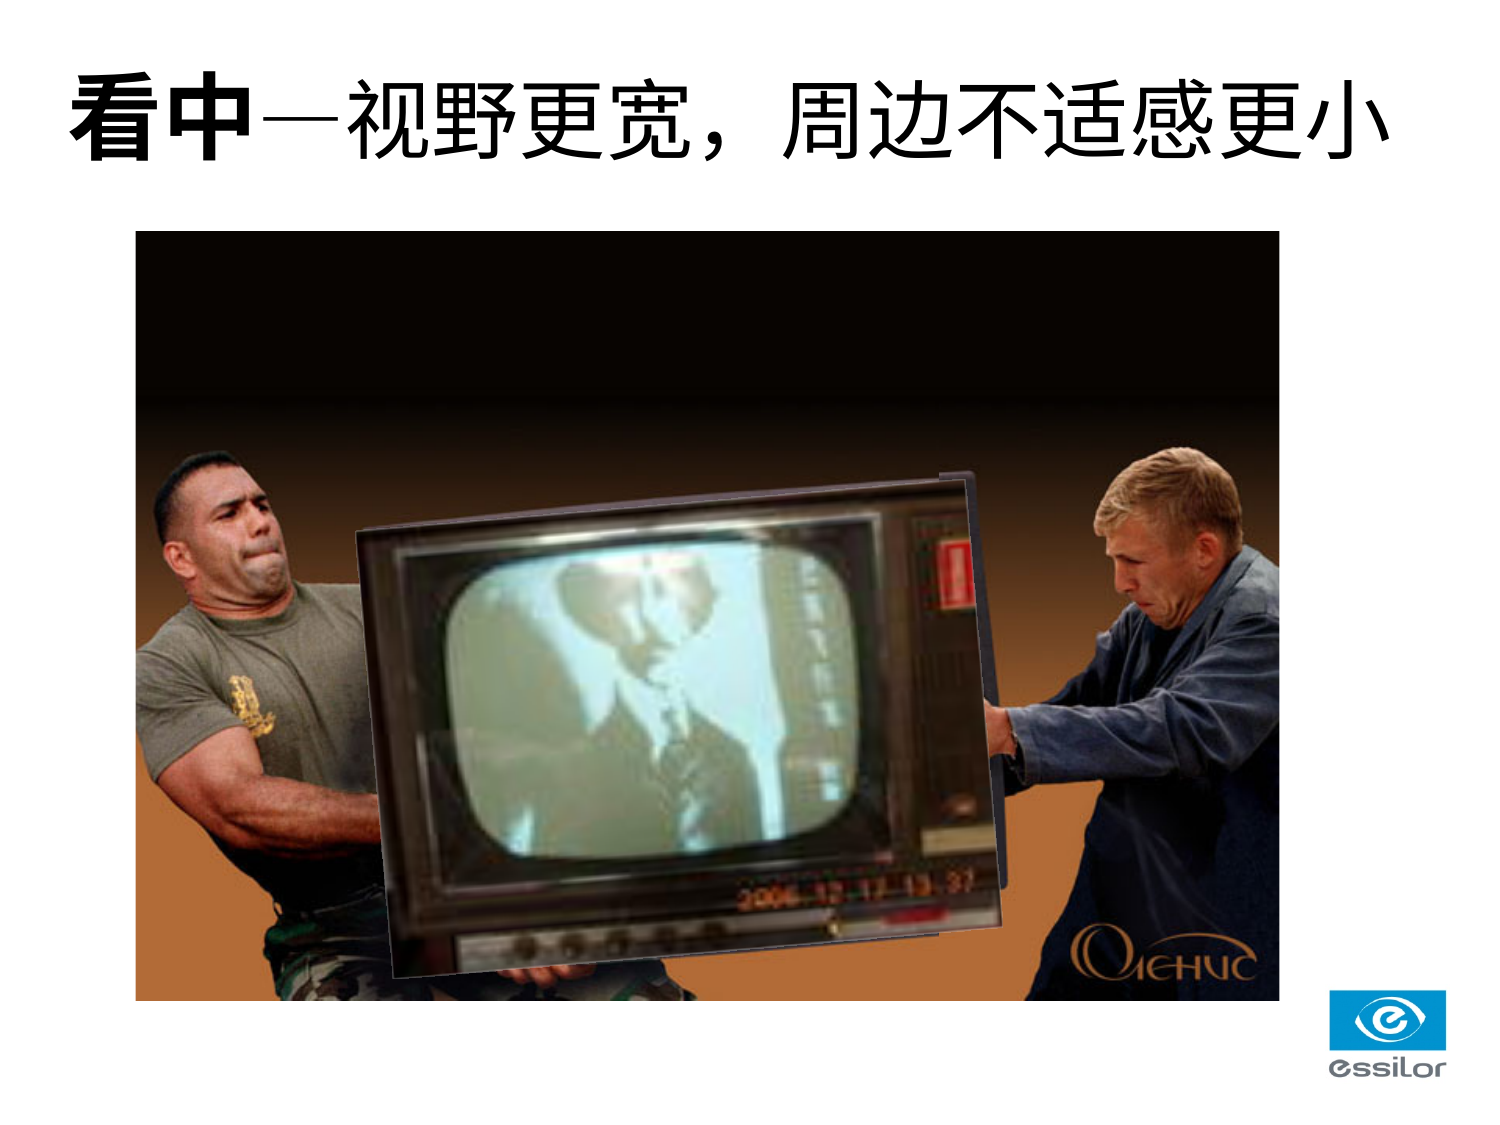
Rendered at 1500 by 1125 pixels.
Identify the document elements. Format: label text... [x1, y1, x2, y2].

title 看中—视野更宽，周边不适感更小 [0, 50, 1459, 180]
picture [371, 503, 985, 954]
picture [1325, 984, 1450, 1086]
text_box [135, 231, 1280, 1001]
